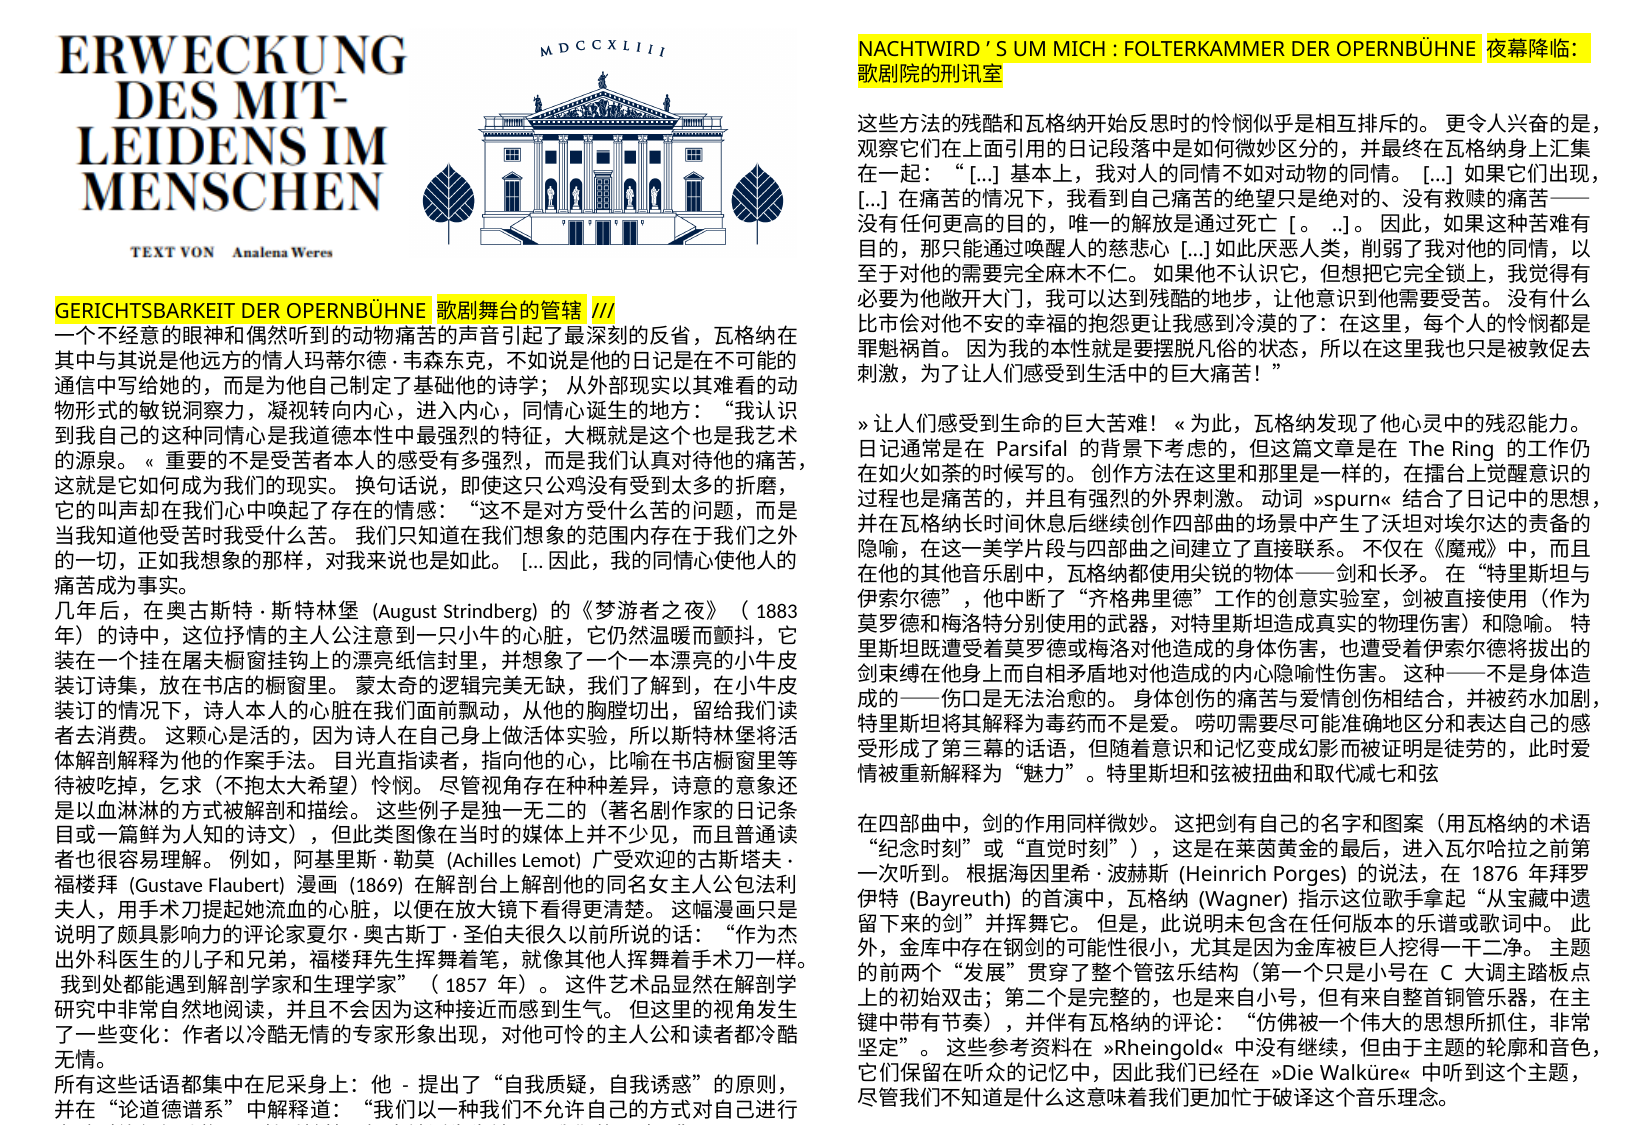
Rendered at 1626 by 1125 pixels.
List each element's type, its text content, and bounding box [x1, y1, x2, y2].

picture [27, 17, 797, 270]
text_box NACHTWIRD ’ S UM MICH : FOLTERKAMMER DER OPERNBÜHNE 夜幕降临：歌剧院的刑讯室 这些方法的残酷和瓦格纳开始反思时的怜悯似乎是相互排斥的。 更令人兴奋的是，观察它们在上面引用的日记段落中是如何微妙区分的，并最终在瓦格纳身上汇集在一起​​：“[...] 基本上，我对人的同情不如对动物的同情。 [...] 如果它们出现，[...] 在痛苦的情况下，我看到自己痛苦的绝望只是绝对的、没有救赎的痛苦——没有任何更高的目的，唯一的解放是通过死亡 [。 ..]。 因此，如果这种苦难有目的，那只能通过唤醒人的慈悲心 [...]如此厌恶人类，削弱了我对他的同情，以至于对他的需要完全麻木不仁。 如果他不认识它，但想把它完全锁上，我觉得有必要为他敞开大门，我可以达到残酷的地步，让他意识到他需要受苦。 没有什么比市侩对他不安的幸福的抱怨更让我感到冷漠的了：在这里，每个人的怜悯都是罪魁祸首。 因为我的本性就是要摆脱凡俗的状态，所以在这里我也只是被敦促去刺激，为了让人们感受到生活中的巨大痛苦！” »让人们感受到生命的巨大苦难！«为此，瓦格纳发现了他心灵中的残忍能力。 日记通常是在 Parsifal 的背景下考虑的，但这篇文章是在 The Ring 的工作仍在如火如荼的时候写的。 创作方法在这里和那里是一样的，在擂台上觉醒意识的过程也是痛苦的，并且有强烈的外界刺激。 动词 »spurn« 结合了日记中的思想，并在瓦格纳长时间休息后继续创作四部曲的场景中产生了沃坦对埃尔达的责备的隐喻，在这一美学片段与四部曲之间建立了直接联系。 不仅在《魔戒》中，而且在他的其他音乐剧中，瓦格纳都使用尖锐的物体——剑和长矛。 在“特里斯坦与伊索尔德”，他中断了“齐格弗里德”工作的创意实验室，剑被直接使用（作为莫罗德和梅洛特分别使用的武器，对特里斯坦造成真实的物理伤害）和隐喻。 特里斯坦既遭受着莫罗德或梅洛对他造成的身体伤害，也遭受着伊索尔德将拔出的剑束缚在他身上而自相矛盾地对他造成的内心隐喻性伤害。 这种——不是身体造成的——伤口是无法治愈的。 身体创伤的痛苦与爱情创伤相结合，并被药水加剧，特里斯坦将其解释为毒药而不是爱。 唠叨需要尽可能准确地区分和表达自己的感受形成了第三幕的话语，但随着意识和记忆变成幻影而被证明是徒劳的，此时爱情被重新解释为“魅力”。特里斯坦和弦被扭曲和取代减七和弦 在四部曲中，剑的作用同样微妙。 这把剑有自己的名字和图案（用瓦格纳的术语“纪念时刻”或“直觉时刻”），这是在莱茵黄金的最后，进入瓦尔哈拉之前第一次听到。 根据海因里希·波赫斯 (Heinrich Porges) 的说法，在 1876 年拜罗伊特 (Bayreuth) 的首演中，瓦格纳 (Wagner) 指示这位歌手拿起“从宝藏中遗留下来的剑”并挥舞它。 但是，此说明未包含在任何版本的乐谱或歌词中。 此外，金库中存在钢剑的可能性很小，尤其是因为金库被巨人挖得一干二净。 主题的前两个“发展”贯穿了整个管弦乐结构（第一个只是小号在 C 大调主踏板点上的初始双击；第二个是完整的，也是来自小号，但有来自整首铜管乐器，在主键中带有节奏），并伴有瓦格纳的评论：“仿佛被一个伟大的思想所抓住，非常坚定”。 这些参考资料在 »Rheingold« 中没有继续，但由于主题的轮廓和音色，它们保留在听众的记忆中，因此我们已经在 »Die Walküre« 中听到这个主题，尽管我们不知道是什么这意味着我们更加忙于破译这个音乐理念。 [843, 28, 1606, 1118]
text_box GERICHTSBARKEIT DER OPERNBÜHNE 歌剧舞台的管辖 /// 一个不经意的眼神和偶然听到的动物痛苦的声音引起了最深刻的反省，瓦格纳在其中与其说是他远方的情人玛蒂尔德·韦森东克，不如说是他的日记是在不可能的通信中写给她的，而是为他自己制定了基础他的诗学； 从外部现实以其难看的动物形式的敏锐洞察力，凝视转向内心，进入内心，同情心诞生的地方：“我认识到我自己的这种同情心是我道德本性中最强烈的特征，大概就是这个也是我艺术的源泉。« 重要的不是受苦者本人的感受有多强烈，而是我们认真对待他的痛苦，这就是它如何成为我们的现实。 换句话说，即使这只公鸡没有受到太多的折磨，它的叫声却在我们心中唤起了存在的情感：“这不是对方受什么苦的问题，而是当我知道他受苦时我受什么苦。 我们只知道在我们想象的范围内存在于我们之外的一切，正如我想象的那样，对我来说也是如此。 [...因此，我的同情心使他人的痛苦成为事实。 几年后，在奥古斯特·斯特林堡 (August Strindberg) 的《梦游者之夜》（1883 年）的诗中，这位抒情的主人公注意到一只小牛的心脏，它仍然温暖而颤抖，它装在一个挂在屠夫橱窗挂钩上的漂亮纸信封里，并想象了一个一本漂亮的小牛皮装订诗集，放在书店的橱窗里。 蒙太奇的逻辑完美无缺，我们了解到，在小牛皮装订的情况下，诗人本人的心脏在我们面前飘动，从他的胸膛切出，留给我们读者去消费。 这颗心是活的，因为诗人在自己身上做活体实验，所以斯特林堡将活体解剖解释为他的作案手法。 目光直指读者，指向他的心，比喻在书店橱窗里等待被吃掉，乞求（不抱太大希望）怜悯。 尽管视角存在种种差异，诗意的意象还是以血淋淋的方式被解剖和描绘。 这些例子是独一无二的（著名剧作家的日记条目或一篇鲜为人知的诗文），但此类图像在当时的媒体上并不少见，而且普通读者也很容易理解。 例如，阿基里斯·勒莫 (Achilles Lemot) 广受欢迎的古斯塔夫·福楼拜 (Gustave Flaubert) 漫画 (1869) 在解剖台上解剖他的同名女主人公包法利夫人，用手术刀提起她流血的心脏，以便在放大镜下看得更清楚。 这幅漫画只是说明了颇具影响力的评论家夏尔·奥古斯丁·圣伯夫很久以前所说的话：“作为杰出外科医生的儿子和兄弟，福楼拜先生挥舞着笔，就像其他人挥舞着手术刀一样。 我到处都能遇到解剖学家和生理学家”（1857 年）。 这件艺术品显然在解剖学研究中非常自然地阅读，并且不会因为这种接近而感到生气。 但这里的视角发生了一些变化：作者以冷酷无情的专家形象出现，对他可怜的主人公和读者都冷酷无情。 所有这些话语都集中在尼采身上：他 - 提出了“自我质疑，自我诱惑”的原则，并在“论道德谱系”中解释道：“我们以一种我们不允许自己的方式对自己进行实验对待任何动物——然后愉快而好奇地活生生地切开我们的灵魂。” [39, 290, 813, 1125]
